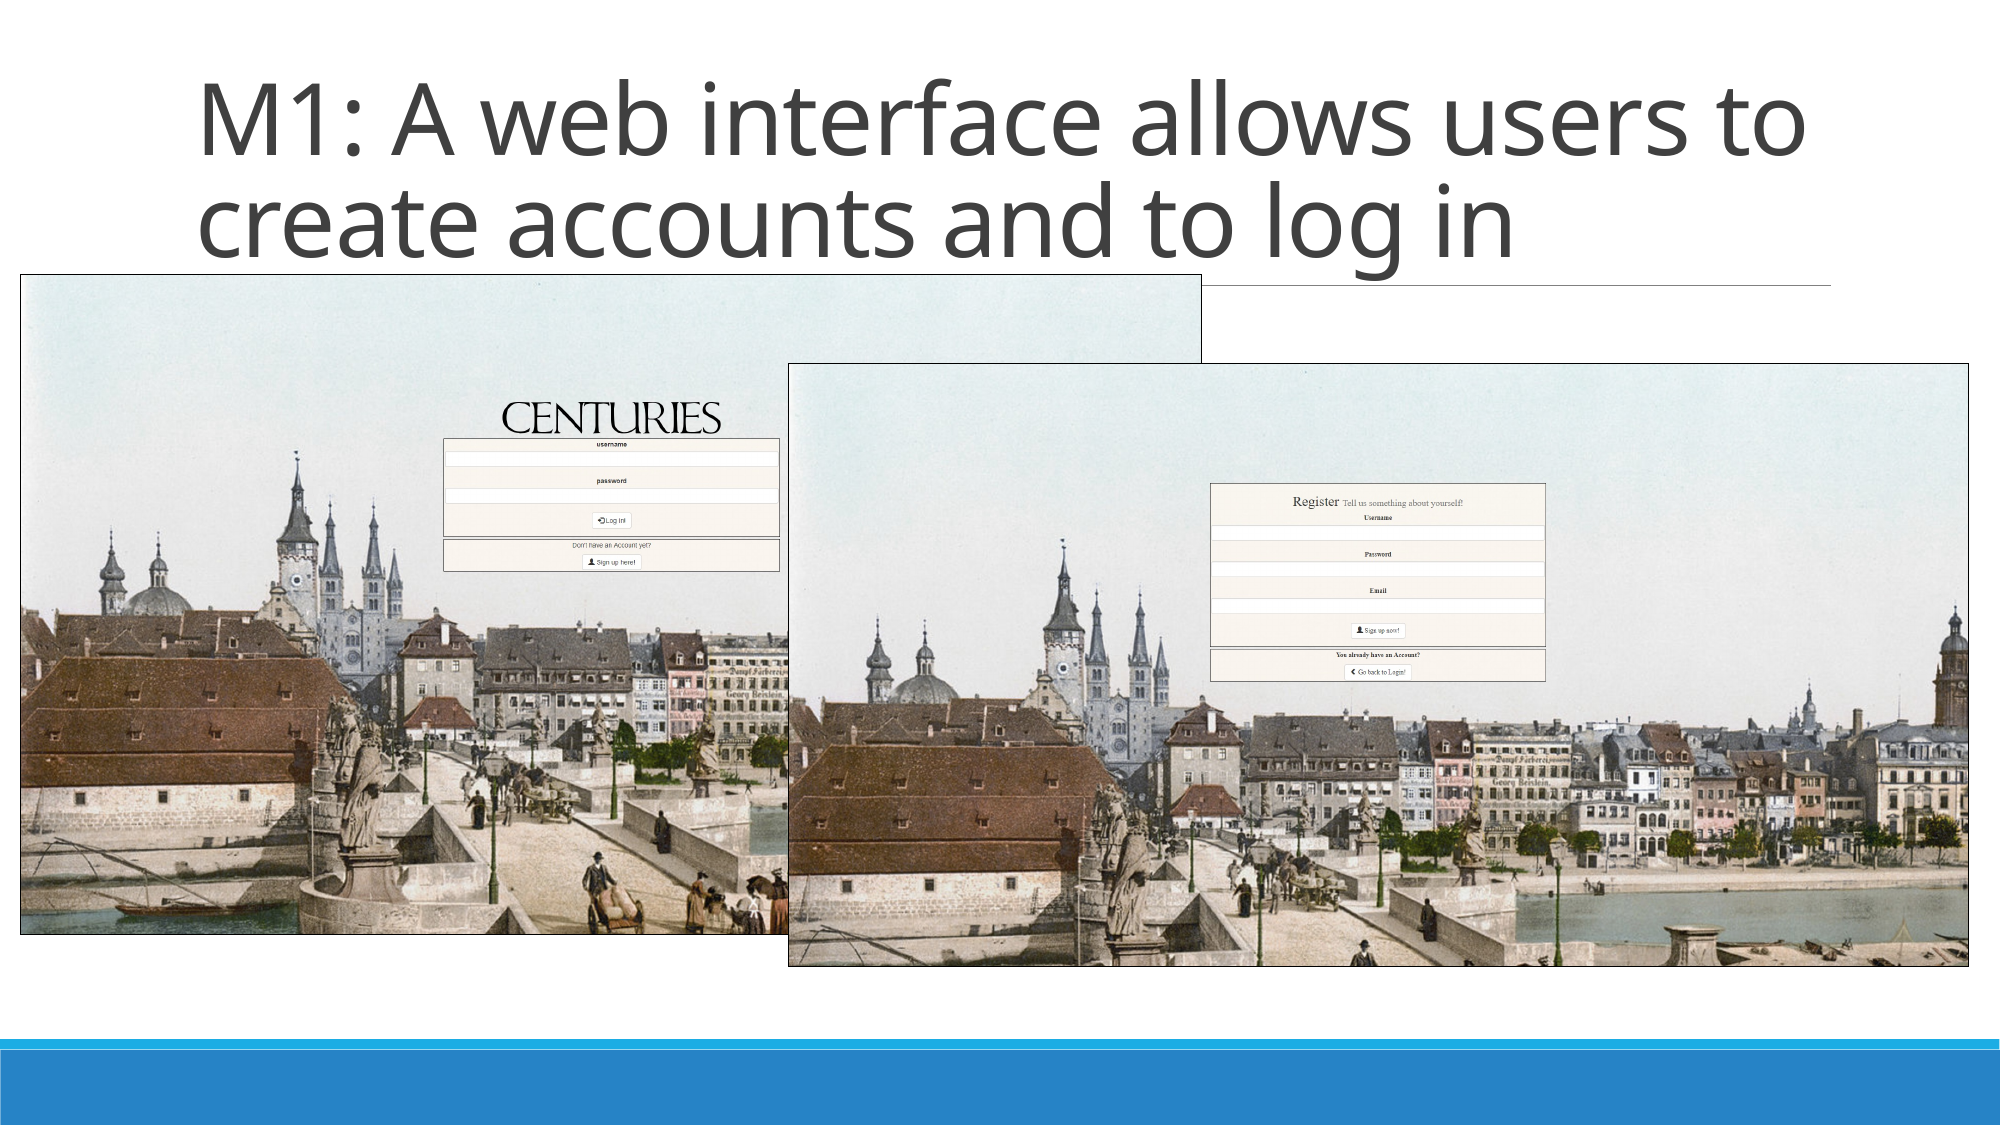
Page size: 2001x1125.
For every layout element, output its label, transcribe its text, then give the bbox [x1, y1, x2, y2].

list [20, 273, 1202, 935]
title M1: A web interface allows users to create accounts and to log in [180, 47, 1830, 285]
picture [787, 363, 1970, 968]
